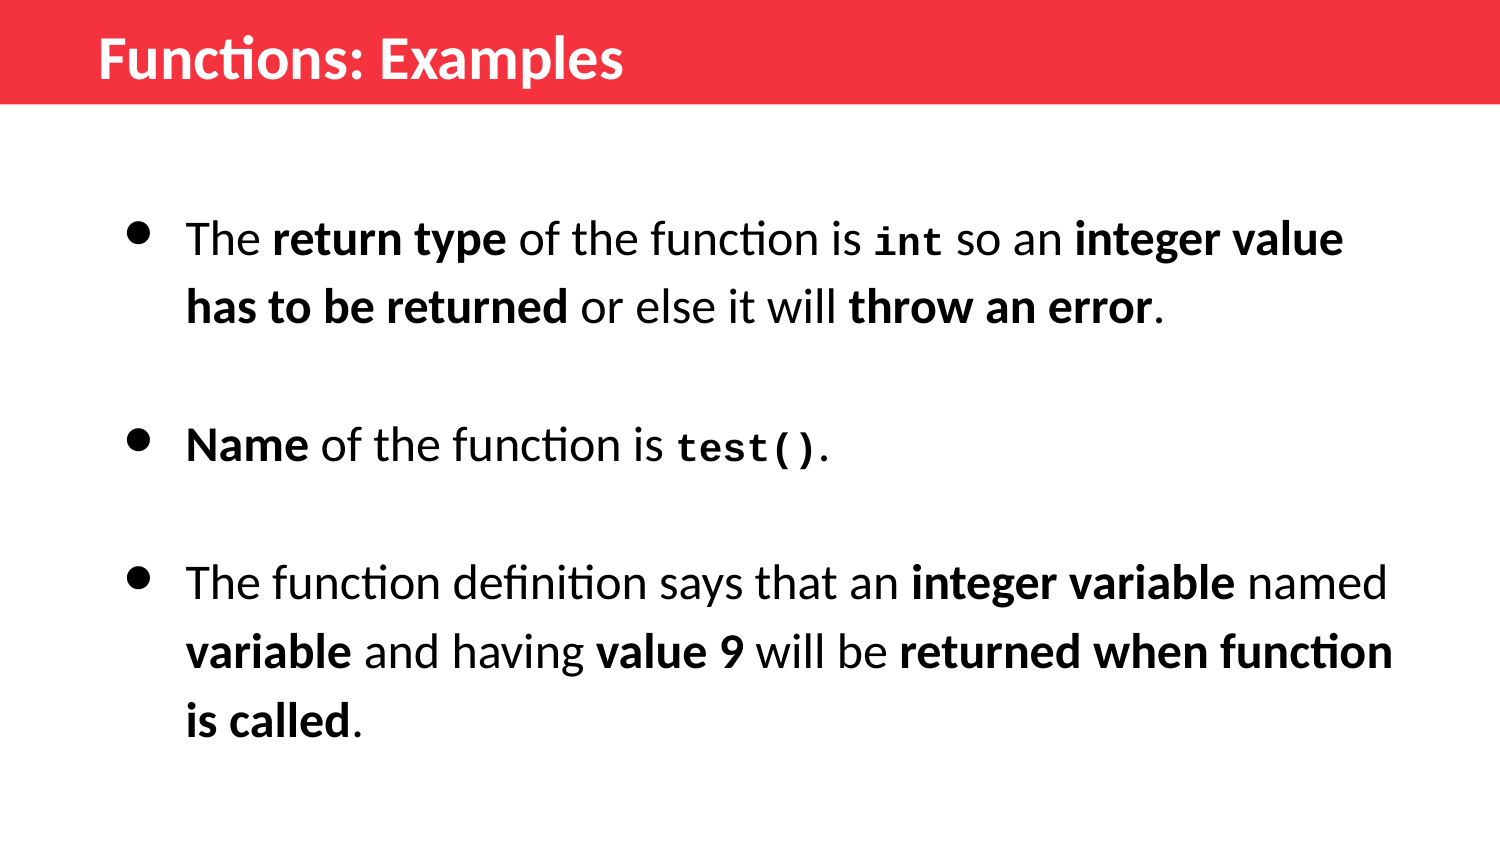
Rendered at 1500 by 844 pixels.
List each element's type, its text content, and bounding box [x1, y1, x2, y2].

text_box Functions: Examples [83, 2, 750, 138]
text_box [0, 0, 1500, 105]
text_box The return type of the function is int so an integer value has to be returned or else it will throw an error. Name of the function is test(). The function definition says that an integer variable named variable and having value 9 will be returned when function is called. [95, 180, 1411, 602]
